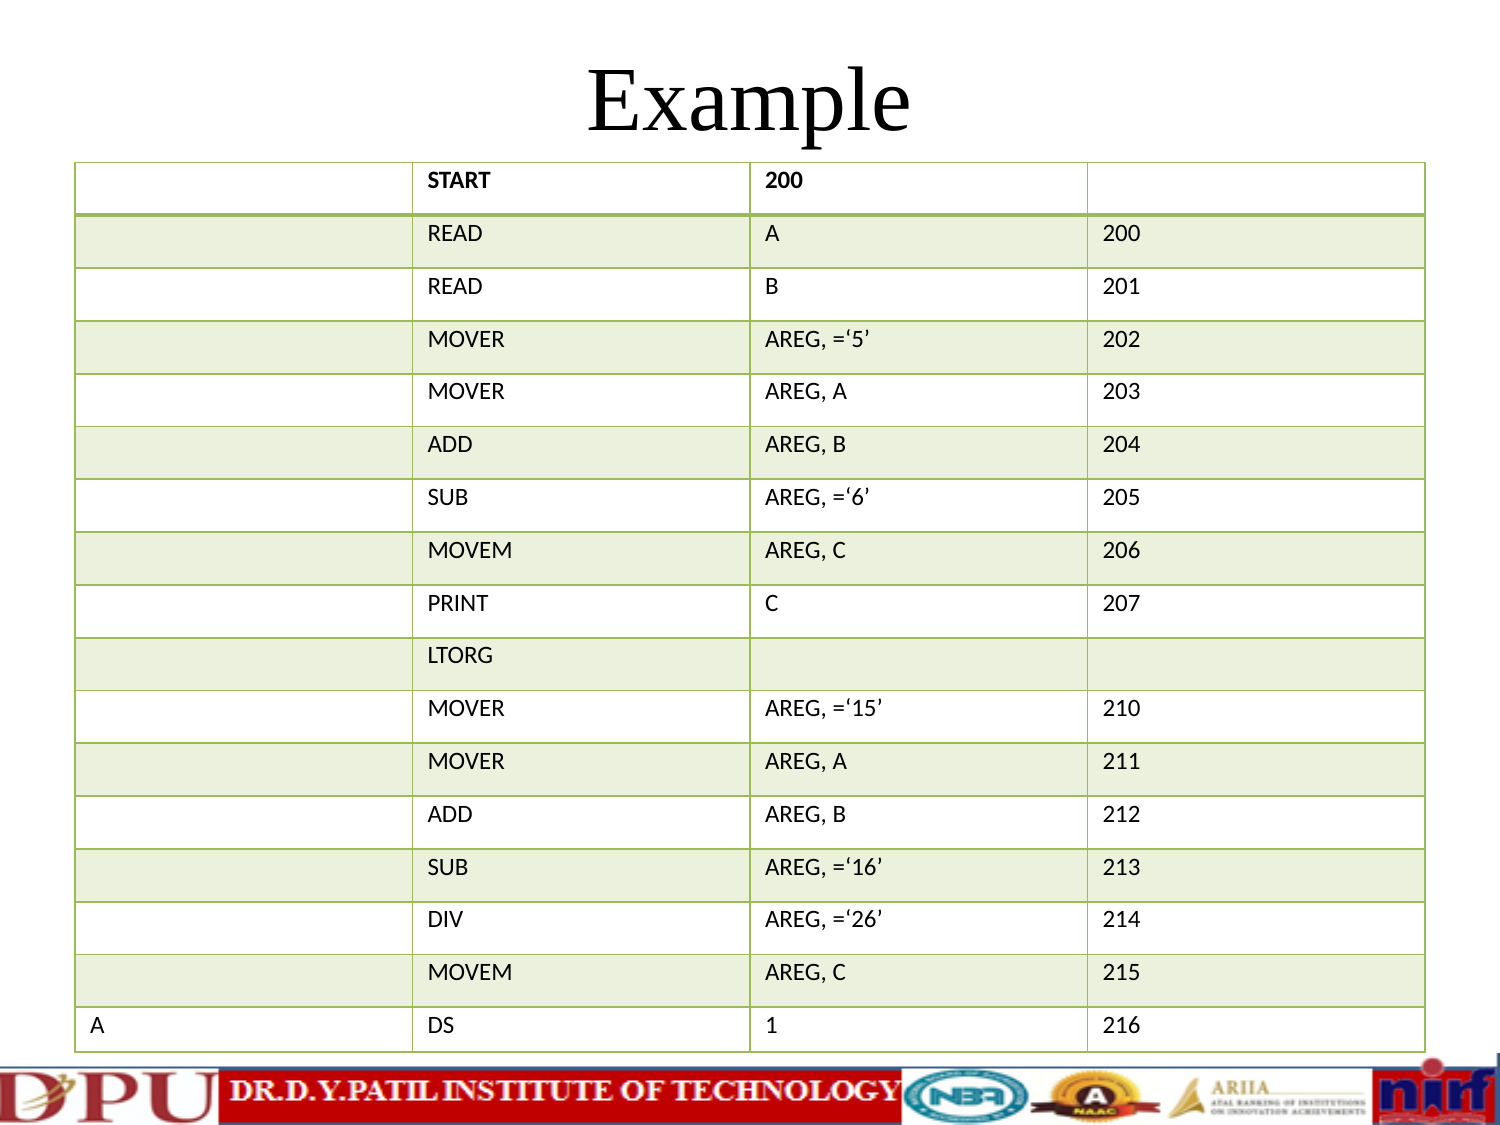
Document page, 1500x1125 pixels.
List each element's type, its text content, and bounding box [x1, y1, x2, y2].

table_cell MOVEM [413, 955, 749, 1006]
table_cell 203 [1088, 375, 1424, 426]
table_cell [76, 955, 412, 1006]
table_cell 204 [1088, 427, 1424, 478]
table_cell [76, 691, 412, 742]
table_cell 213 [1088, 850, 1424, 901]
table_cell SUB [413, 850, 749, 901]
table_cell A [76, 1008, 412, 1051]
picture [0, 1052, 1500, 1125]
table_cell AREG, B [751, 797, 1087, 848]
title Example [75, 0, 1425, 162]
table_cell AREG, =‘6’ [751, 480, 1087, 531]
table_cell [76, 586, 412, 637]
table_cell MOVER [413, 744, 749, 795]
table_cell 1 [751, 1008, 1087, 1051]
table_cell READ [413, 217, 749, 267]
table_cell AREG, C [751, 533, 1087, 584]
table_header START [413, 163, 749, 213]
table_cell READ [413, 269, 749, 320]
table_cell MOVER [413, 691, 749, 742]
table_cell C [751, 586, 1087, 637]
table_cell 215 [1088, 955, 1424, 1006]
table_cell 210 [1088, 691, 1424, 742]
table_cell 216 [1088, 1008, 1424, 1051]
table_cell AREG, =‘5’ [751, 322, 1087, 373]
table_cell [76, 797, 412, 848]
table_cell 207 [1088, 586, 1424, 637]
table_cell [76, 850, 412, 901]
table_cell A [751, 217, 1087, 267]
table_cell AREG, =‘15’ [751, 691, 1087, 742]
table_header [1088, 163, 1424, 213]
table_cell 206 [1088, 533, 1424, 584]
table_cell SUB [413, 480, 749, 531]
table_cell [76, 322, 412, 373]
table_cell [751, 639, 1087, 690]
table_cell AREG, =‘26’ [751, 903, 1087, 954]
table_header 200 [751, 163, 1087, 213]
table_cell 214 [1088, 903, 1424, 954]
table_cell [76, 427, 412, 478]
table_cell 211 [1088, 744, 1424, 795]
table_cell [76, 639, 412, 690]
table_cell ADD [413, 427, 749, 478]
table_cell AREG, A [751, 744, 1087, 795]
table_cell 202 [1088, 322, 1424, 373]
table_cell [76, 744, 412, 795]
table_cell B [751, 269, 1087, 320]
table_cell [76, 217, 412, 267]
table_cell MOVEM [413, 533, 749, 584]
table_cell [76, 533, 412, 584]
table_cell 201 [1088, 269, 1424, 320]
table_cell [76, 375, 412, 426]
table_cell DS [413, 1008, 749, 1051]
table_cell MOVER [413, 322, 749, 373]
table_cell ADD [413, 797, 749, 848]
table_cell AREG, =‘16’ [751, 850, 1087, 901]
table_cell MOVER [413, 375, 749, 426]
table_cell AREG, C [751, 955, 1087, 1006]
table_cell [76, 903, 412, 954]
table_cell 205 [1088, 480, 1424, 531]
table_cell PRINT [413, 586, 749, 637]
table_cell [1088, 639, 1424, 690]
table_cell AREG, A [751, 375, 1087, 426]
table_cell 212 [1088, 797, 1424, 848]
table_cell DIV [413, 903, 749, 954]
table_cell [76, 269, 412, 320]
table_cell [76, 480, 412, 531]
table_header [76, 163, 412, 213]
table_cell LTORG [413, 639, 749, 690]
table_cell 200 [1088, 217, 1424, 267]
table_cell AREG, B [751, 427, 1087, 478]
